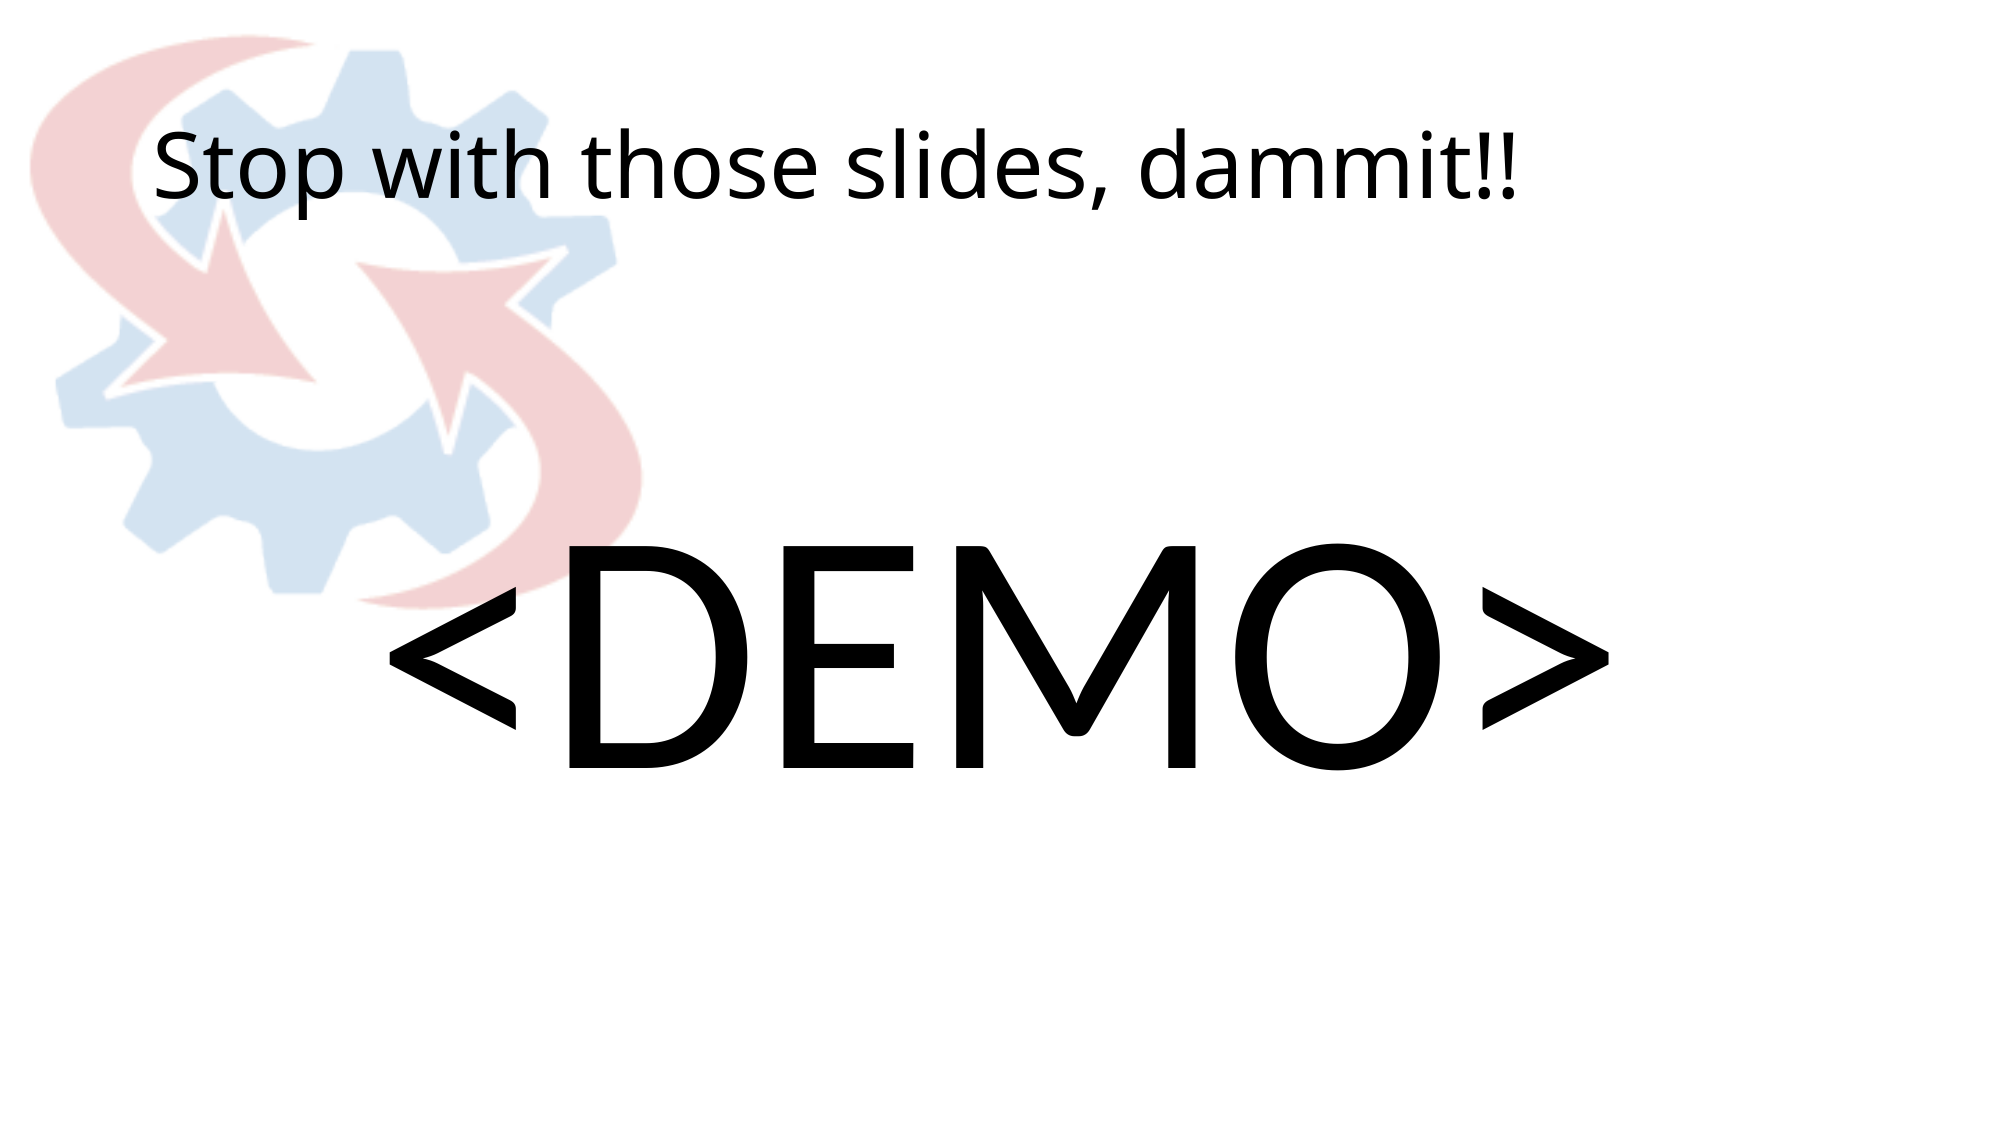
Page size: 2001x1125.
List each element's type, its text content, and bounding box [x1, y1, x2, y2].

list <DEMO> [137, 299, 1863, 1014]
title Stop with those slides, dammit!! [137, 59, 1863, 278]
